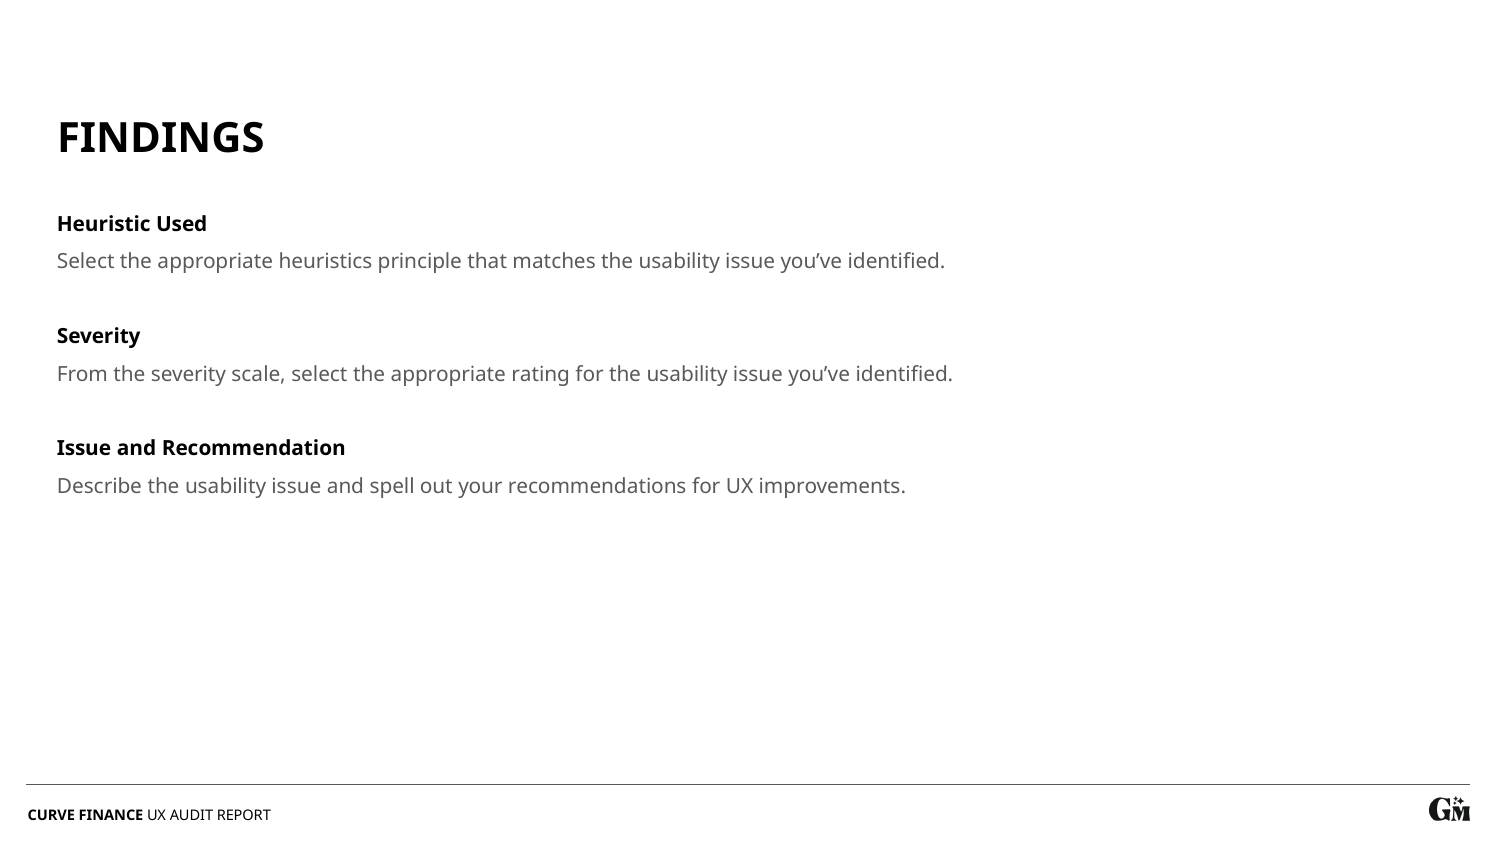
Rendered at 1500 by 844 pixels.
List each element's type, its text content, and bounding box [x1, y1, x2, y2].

picture [1429, 796, 1470, 821]
text_box FINDINGS [41, 96, 535, 176]
text_box Heuristic Used Select the appropriate heuristics principle that matches the usability issue you’ve identified. Severity From the severity scale, select the appropriate rating for the usability issue you’ve identified. Issue and Recommendation Describe the usability issue and spell out your recommendations for UX improvements. [41, 182, 1422, 625]
